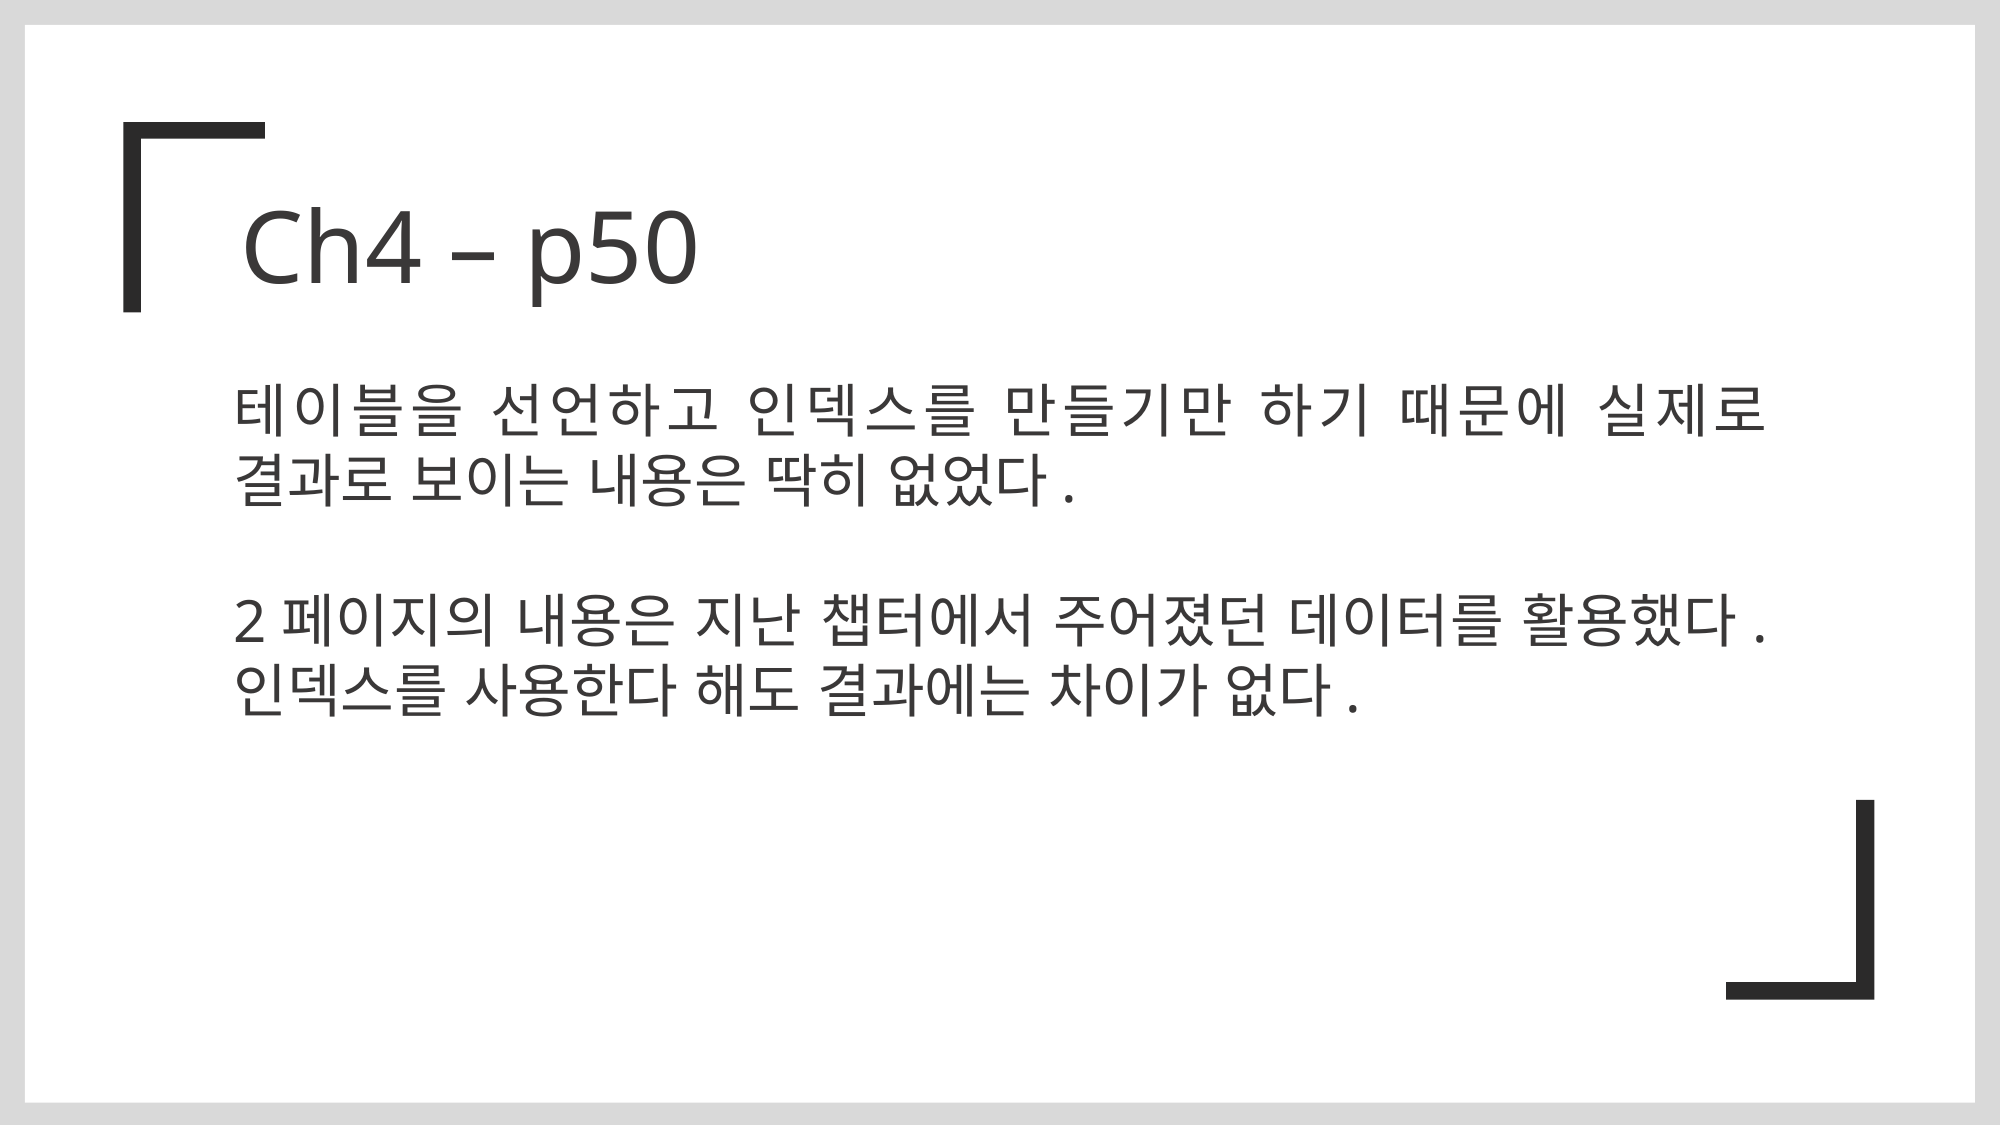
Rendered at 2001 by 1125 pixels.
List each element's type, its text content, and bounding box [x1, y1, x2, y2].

text_box Ch4 – p50 [225, 176, 716, 311]
text_box [123, 122, 265, 313]
text_box [1726, 799, 1875, 1000]
text_box 테이블을 선언하고 인덱스를 만들기만 하기 때문에 실제로 결과로 보이는 내용은 딱히 없었다. 2페이지의 내용은 지난 챕터에서 주어졌던 데이터를 활용했다. 인덱스를 사용한다 해도 결과에는 차이가 없다. [218, 366, 1783, 732]
